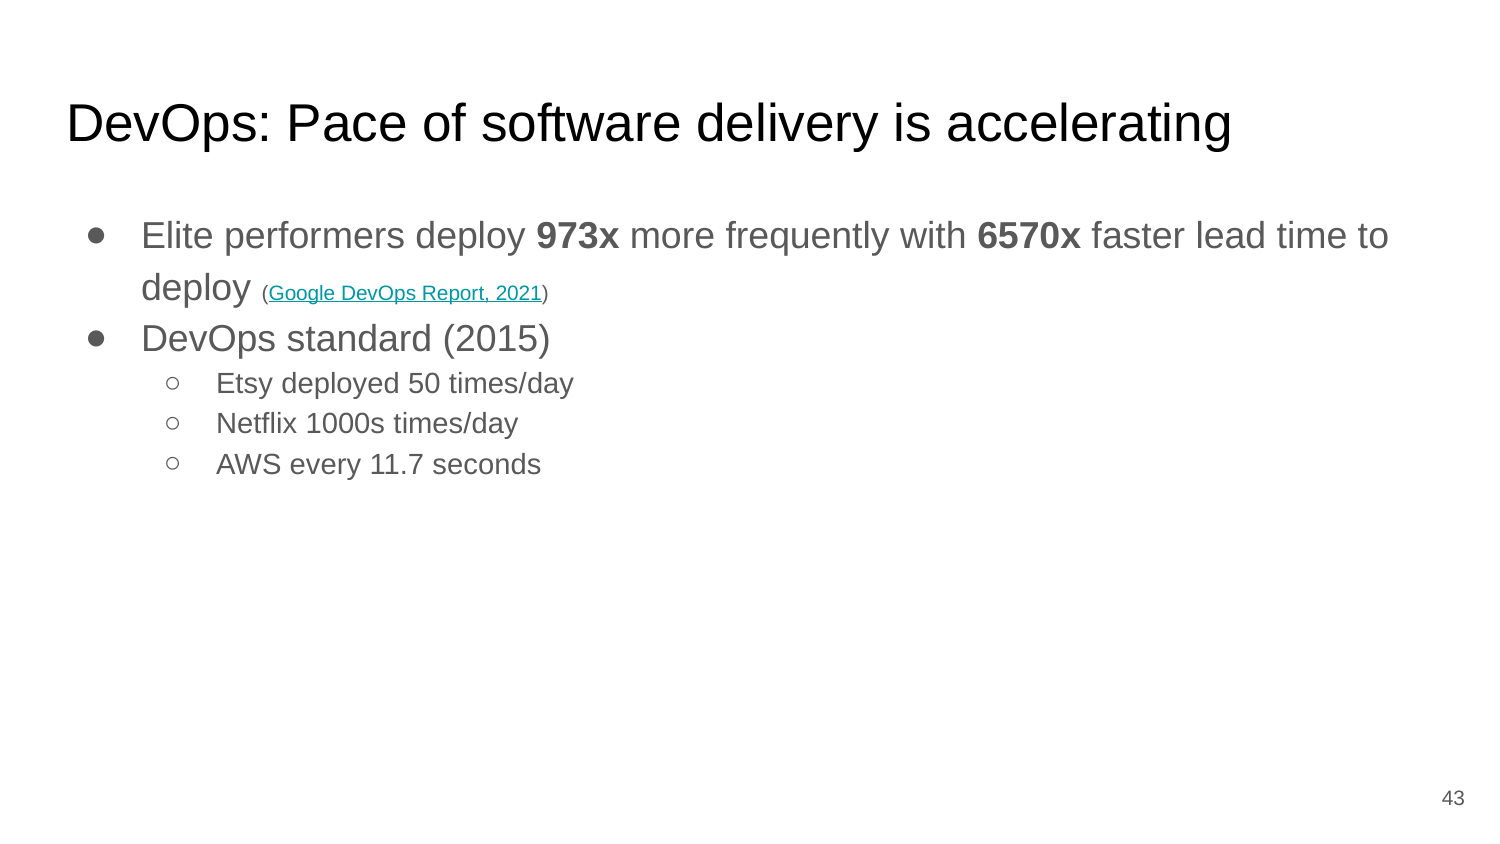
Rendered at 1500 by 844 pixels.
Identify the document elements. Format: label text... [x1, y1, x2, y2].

slide_number 43 [1389, 764, 1480, 830]
title DevOps: Pace of software delivery is accelerating [51, 72, 1449, 167]
list Elite performers deploy 973x more frequently with 6570x faster lead time to deploy (Google DevOps Report, 2021) DevOps standard (2015) Etsy deployed 50 times/day Netflix 1000s times/day AWS every 11.7 seconds [51, 189, 1449, 750]
